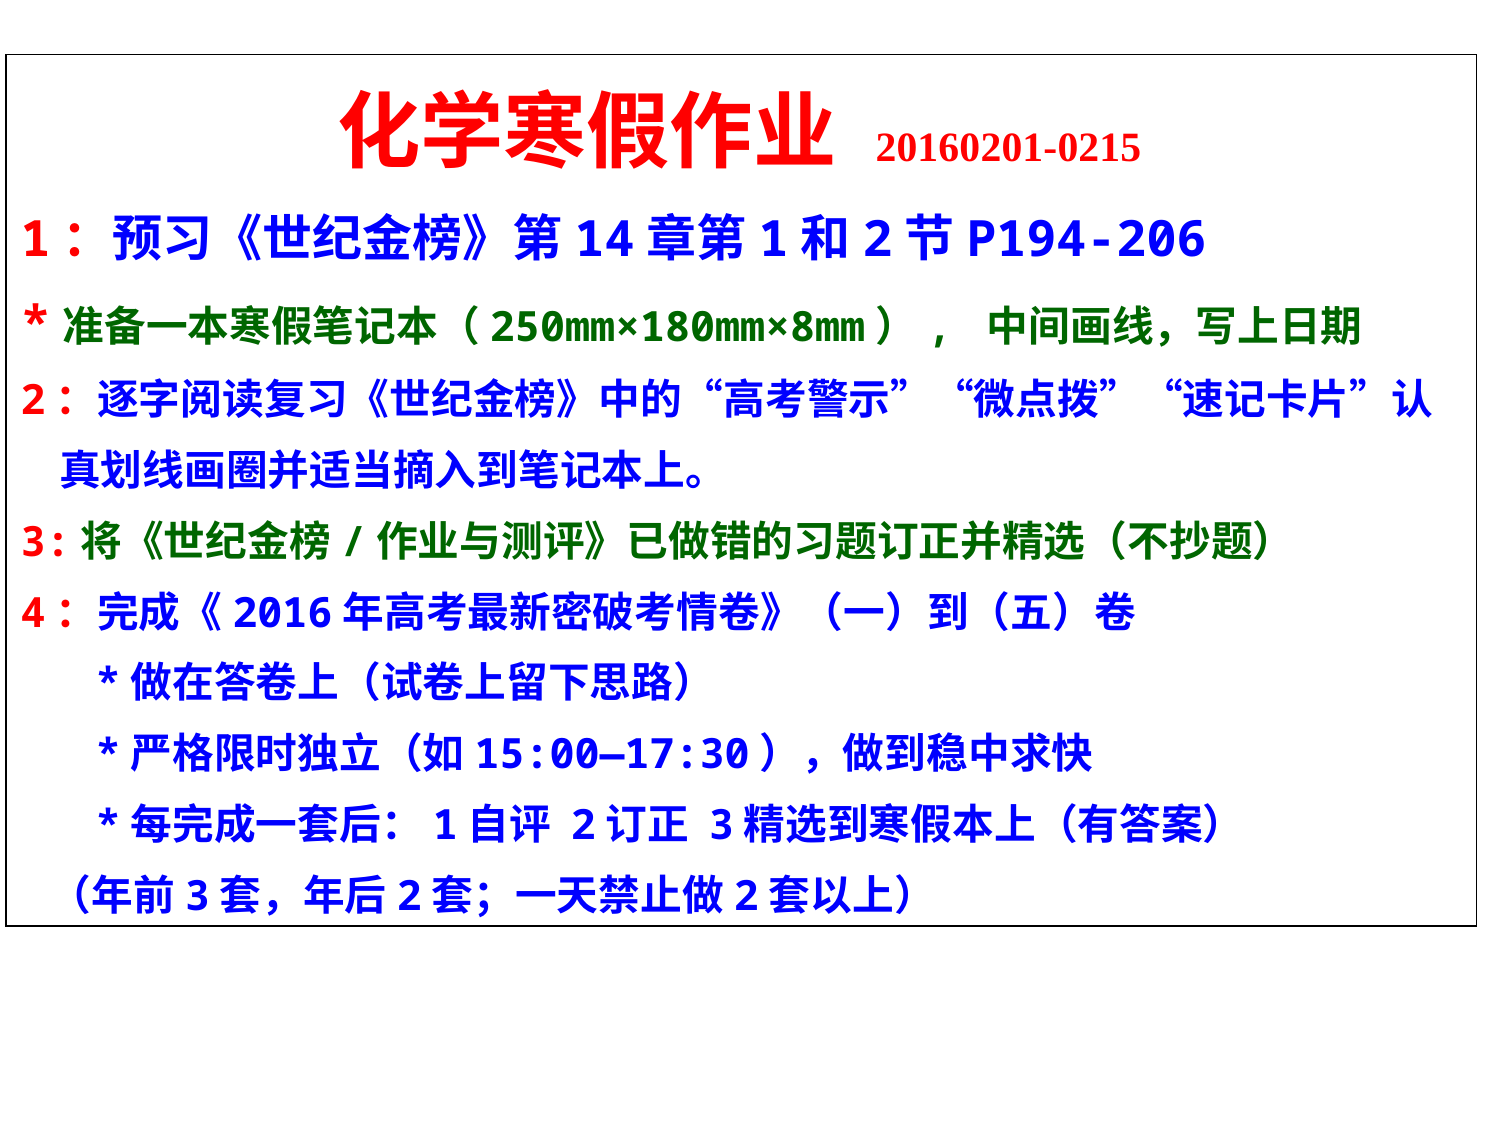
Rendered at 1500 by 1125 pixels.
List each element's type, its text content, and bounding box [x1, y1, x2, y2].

text_box 化学寒假作业 20160201-0215 1：预习《世纪金榜》第14章第1和2节P194-206 *准备一本寒假笔记本（250mm×180mm×8mm）, 中间画线，写上日期 2：逐字阅读复习《世纪金榜》中的“高考警示”“微点拨”“速记卡片”认 真划线画圈并适当摘入到笔记本上。 3:将《世纪金榜/作业与测评》已做错的习题订正并精选（不抄题） 4：完成《2016年高考最新密破考情卷》（一）到（五）卷 *做在答卷上（试卷上留下思路） *严格限时独立（如15:00—17:30），做到稳中求快 *每完成一套后：1自评 2订正 3精选到寒假本上（有答案） （年前3套，年后2套；一天禁止做2套以上） [5, 54, 1477, 927]
